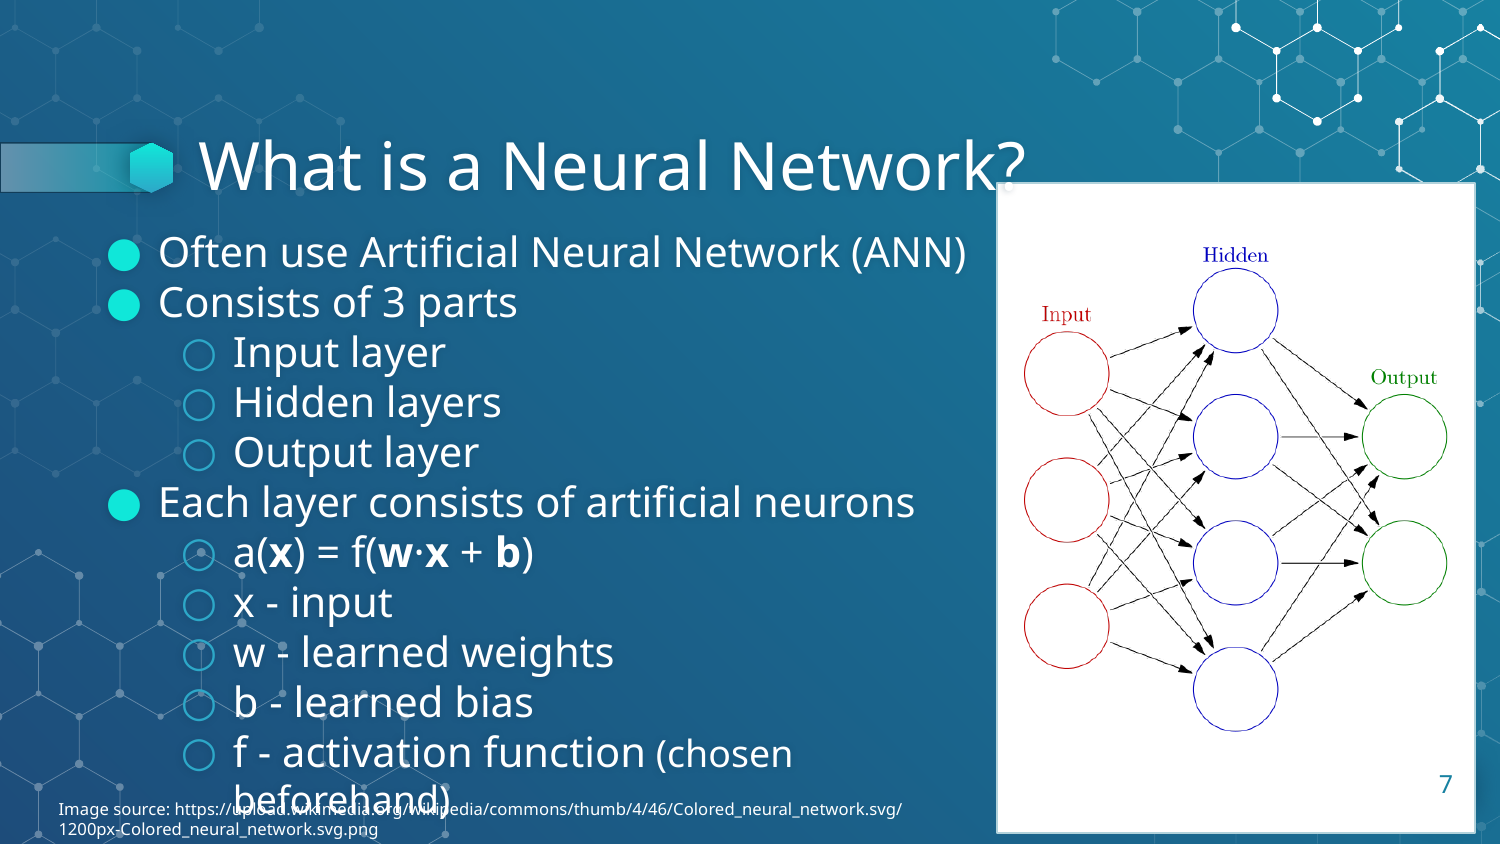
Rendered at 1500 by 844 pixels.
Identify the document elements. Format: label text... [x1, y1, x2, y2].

title What is a Neural Network? [198, 140, 1302, 198]
text_box Image source: https://upload.wikimedia.org/wikipedia/commons/thumb/4/46/Colored_neural_network.svg/1200px-Colored_neural_network.svg.png [43, 784, 949, 844]
picture [1024, 244, 1448, 753]
list Often use Artificial Neural Network (ANN) Consists of 3 parts Input layer Hidden layers Output layer Each layer consists of artificial neurons a(x) = f(w·x + b) x - input w - learned weights b - learned bias f - activation function (chosen beforehand) [82, 225, 989, 826]
text_box [997, 183, 1475, 833]
slide_number 7 [1417, 752, 1475, 819]
